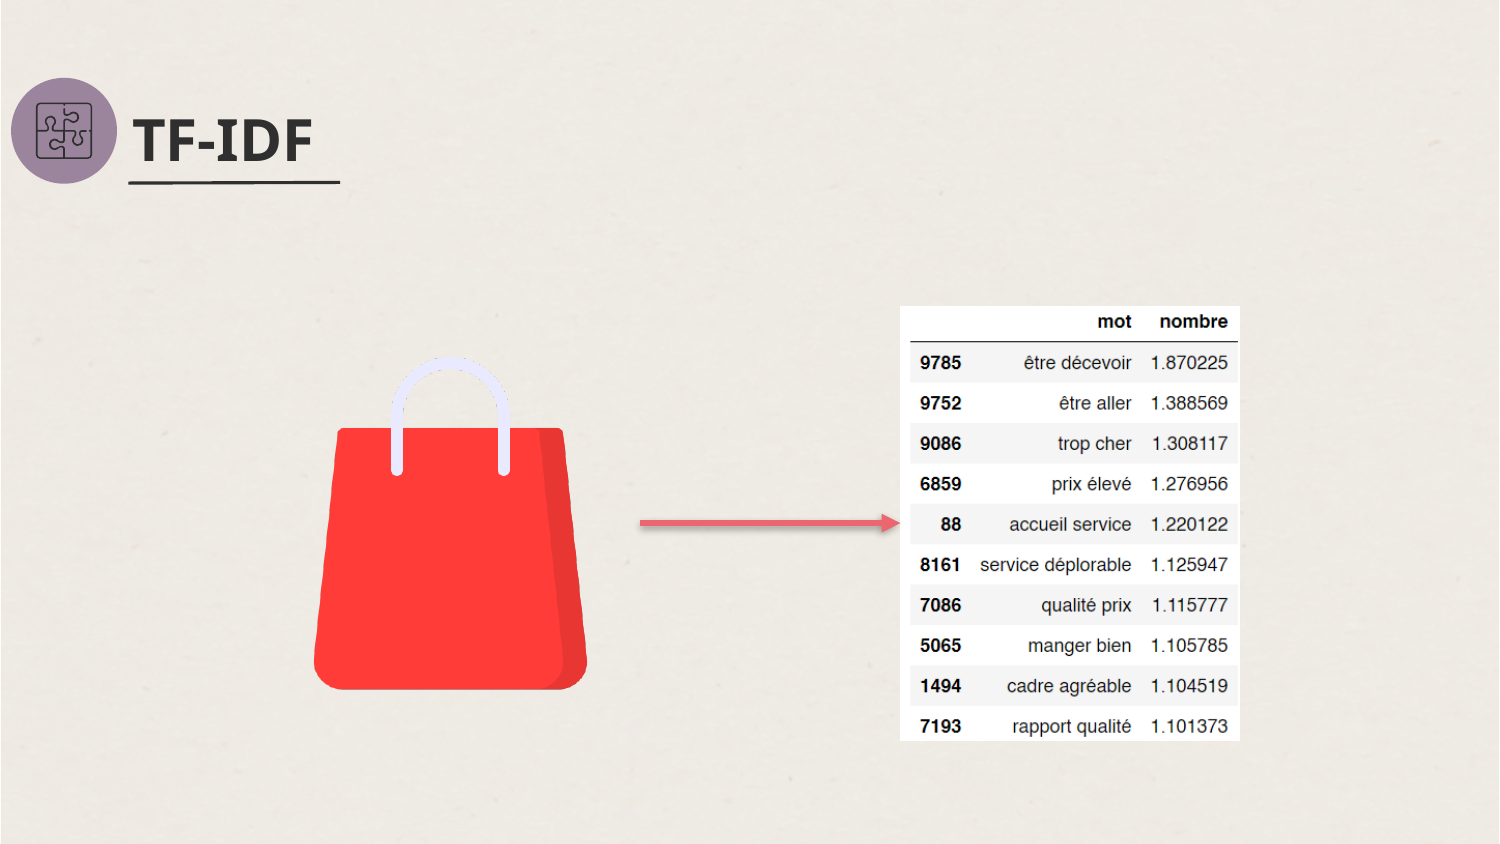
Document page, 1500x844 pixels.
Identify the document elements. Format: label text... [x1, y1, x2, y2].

text_box [11, 77, 117, 184]
title TF-IDF [116, 88, 1383, 183]
text_box [35, 102, 93, 159]
picture [1, 0, 1499, 844]
